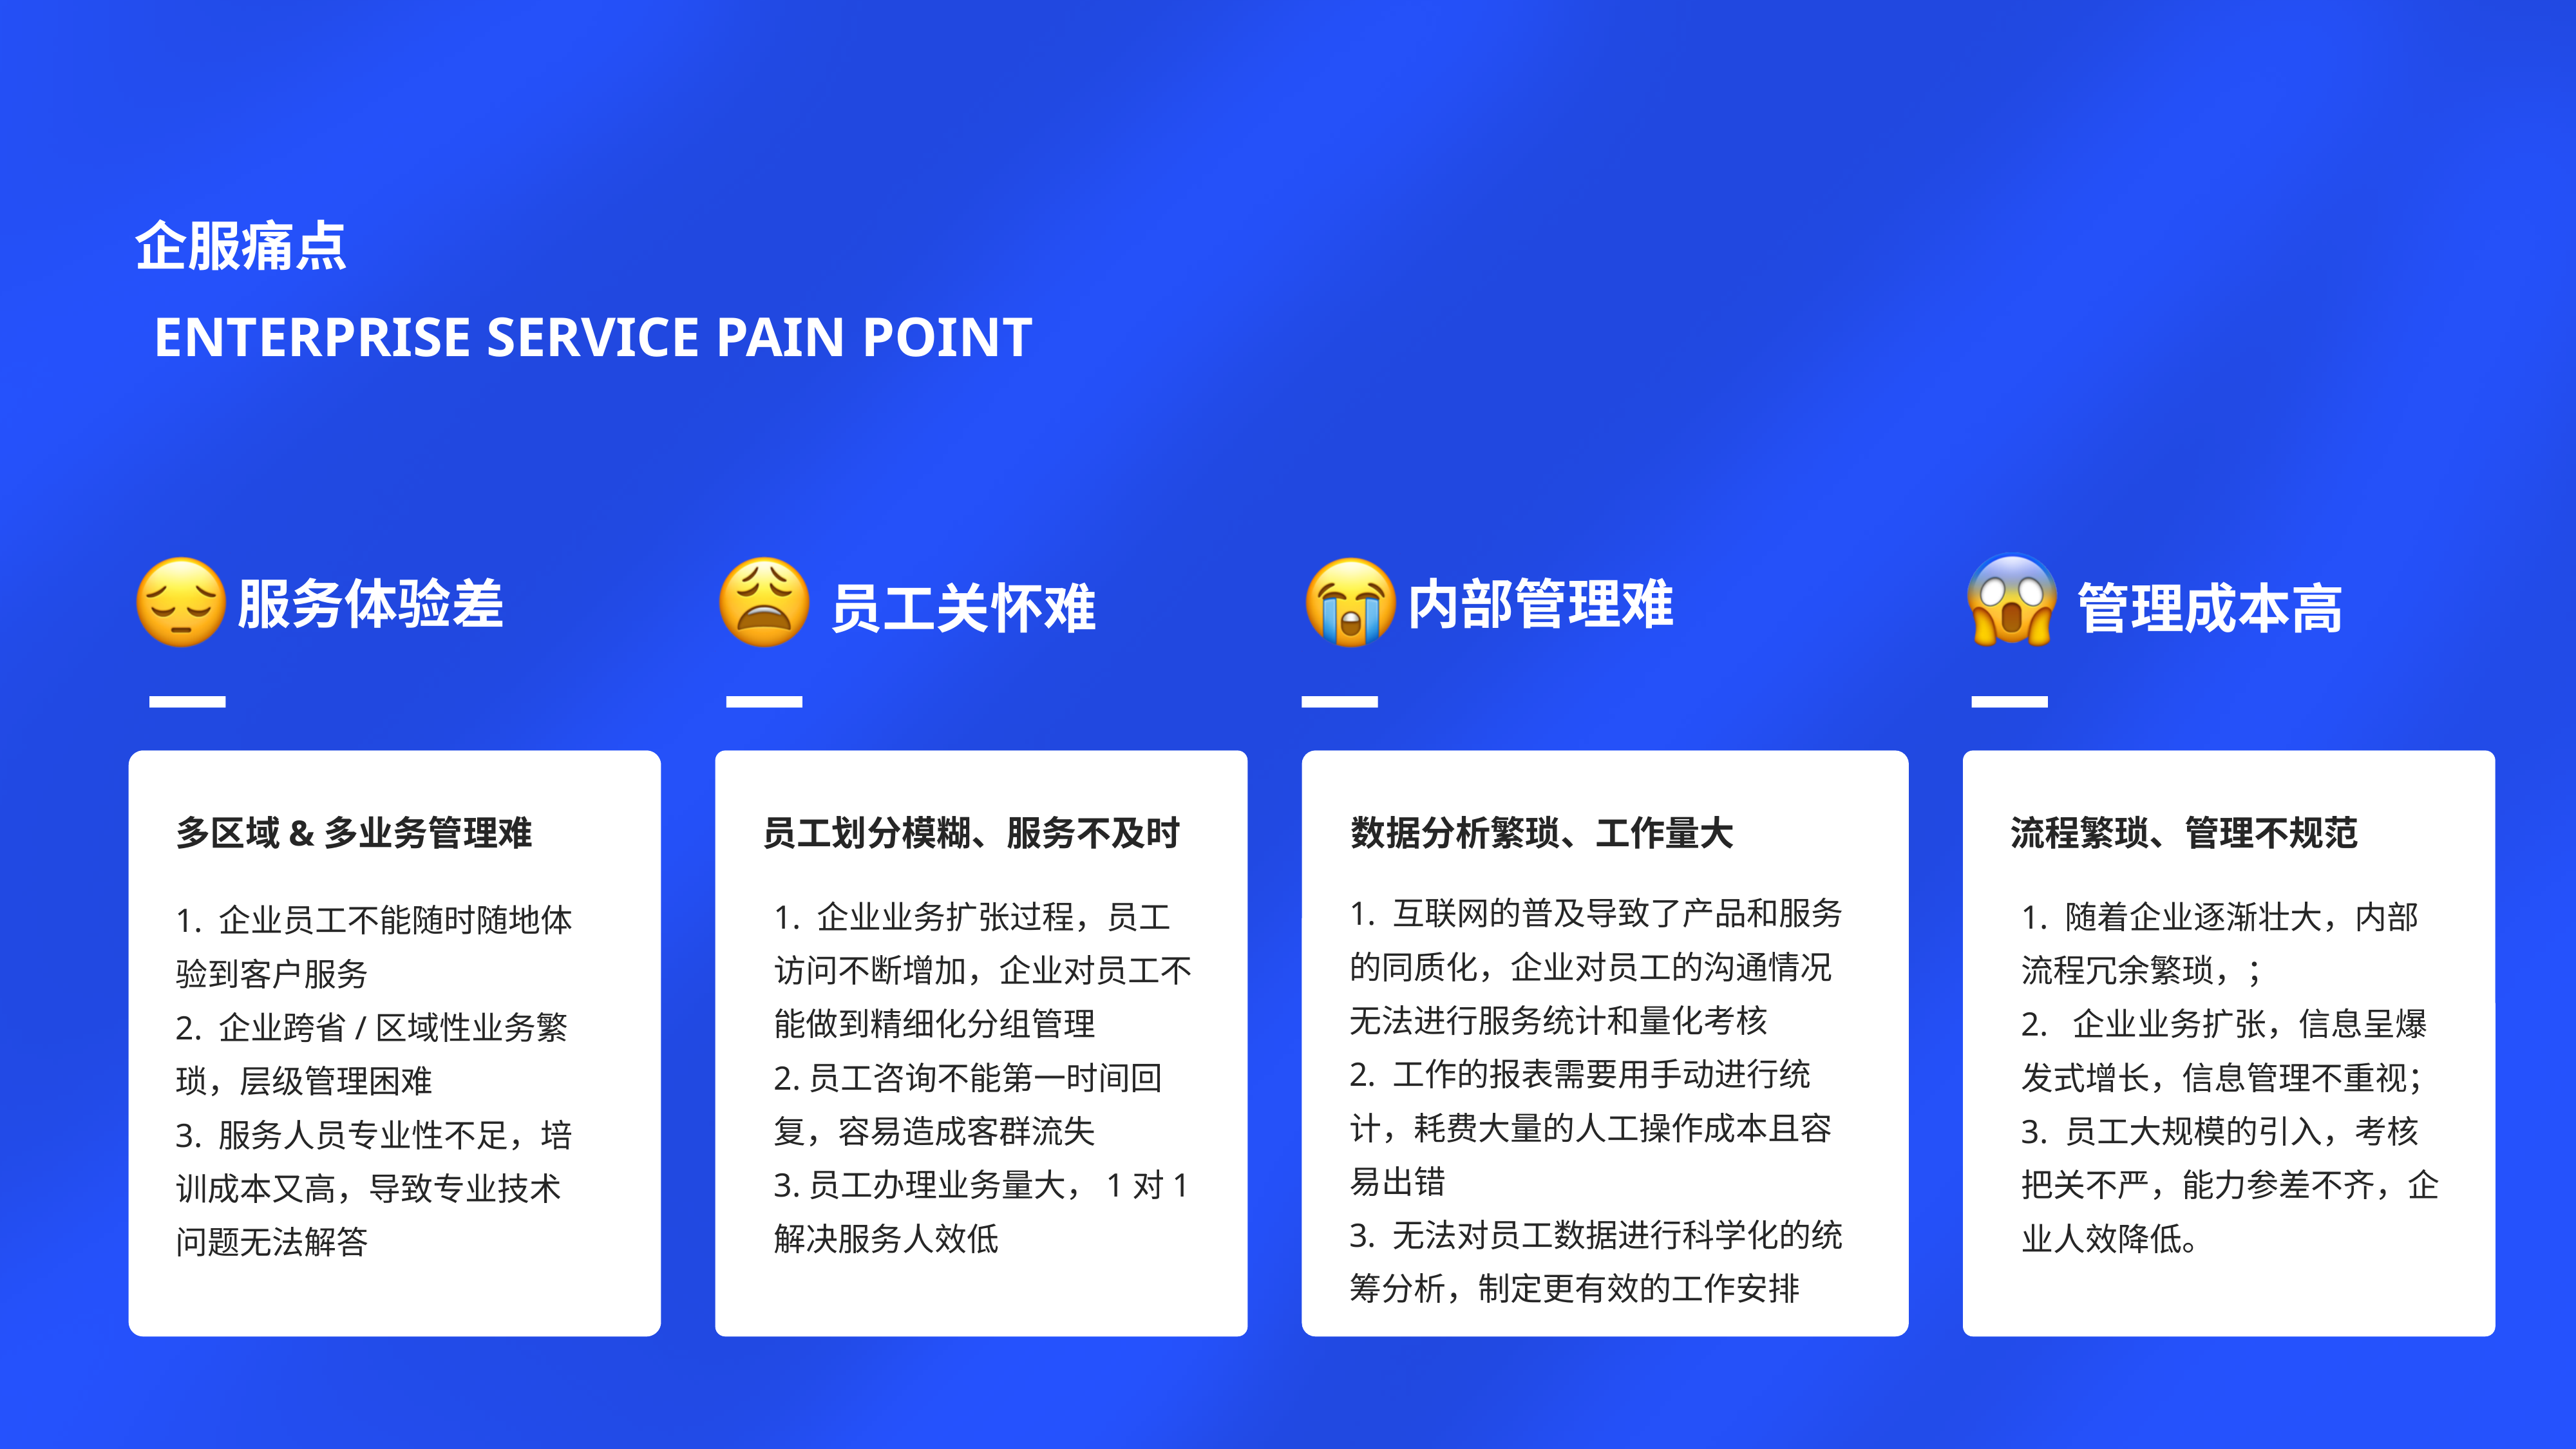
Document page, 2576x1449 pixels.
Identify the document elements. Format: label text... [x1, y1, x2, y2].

text_box [1963, 750, 2496, 1337]
text_box 管理成本高 [2071, 569, 2351, 645]
picture [1962, 550, 2061, 649]
text_box 企服痛点 [128, 206, 354, 282]
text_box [1302, 553, 1909, 1337]
text_box [1971, 696, 2048, 708]
text_box 1. 随着企业逐渐壮大，内部流程冗余繁琐，； 2. 企业业务扩张，信息呈爆发式增长，信息管理不重视； 3. 员工大规模的引入，考核把关不严，能力参差不齐，企业人效降低。 [2012, 876, 2456, 1262]
text_box ENTERPRISE SERVICE PAIN POINT [113, 297, 1074, 373]
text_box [715, 553, 1248, 1337]
text_box 流程繁琐、管理不规范 [2000, 795, 2456, 858]
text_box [128, 553, 661, 1337]
